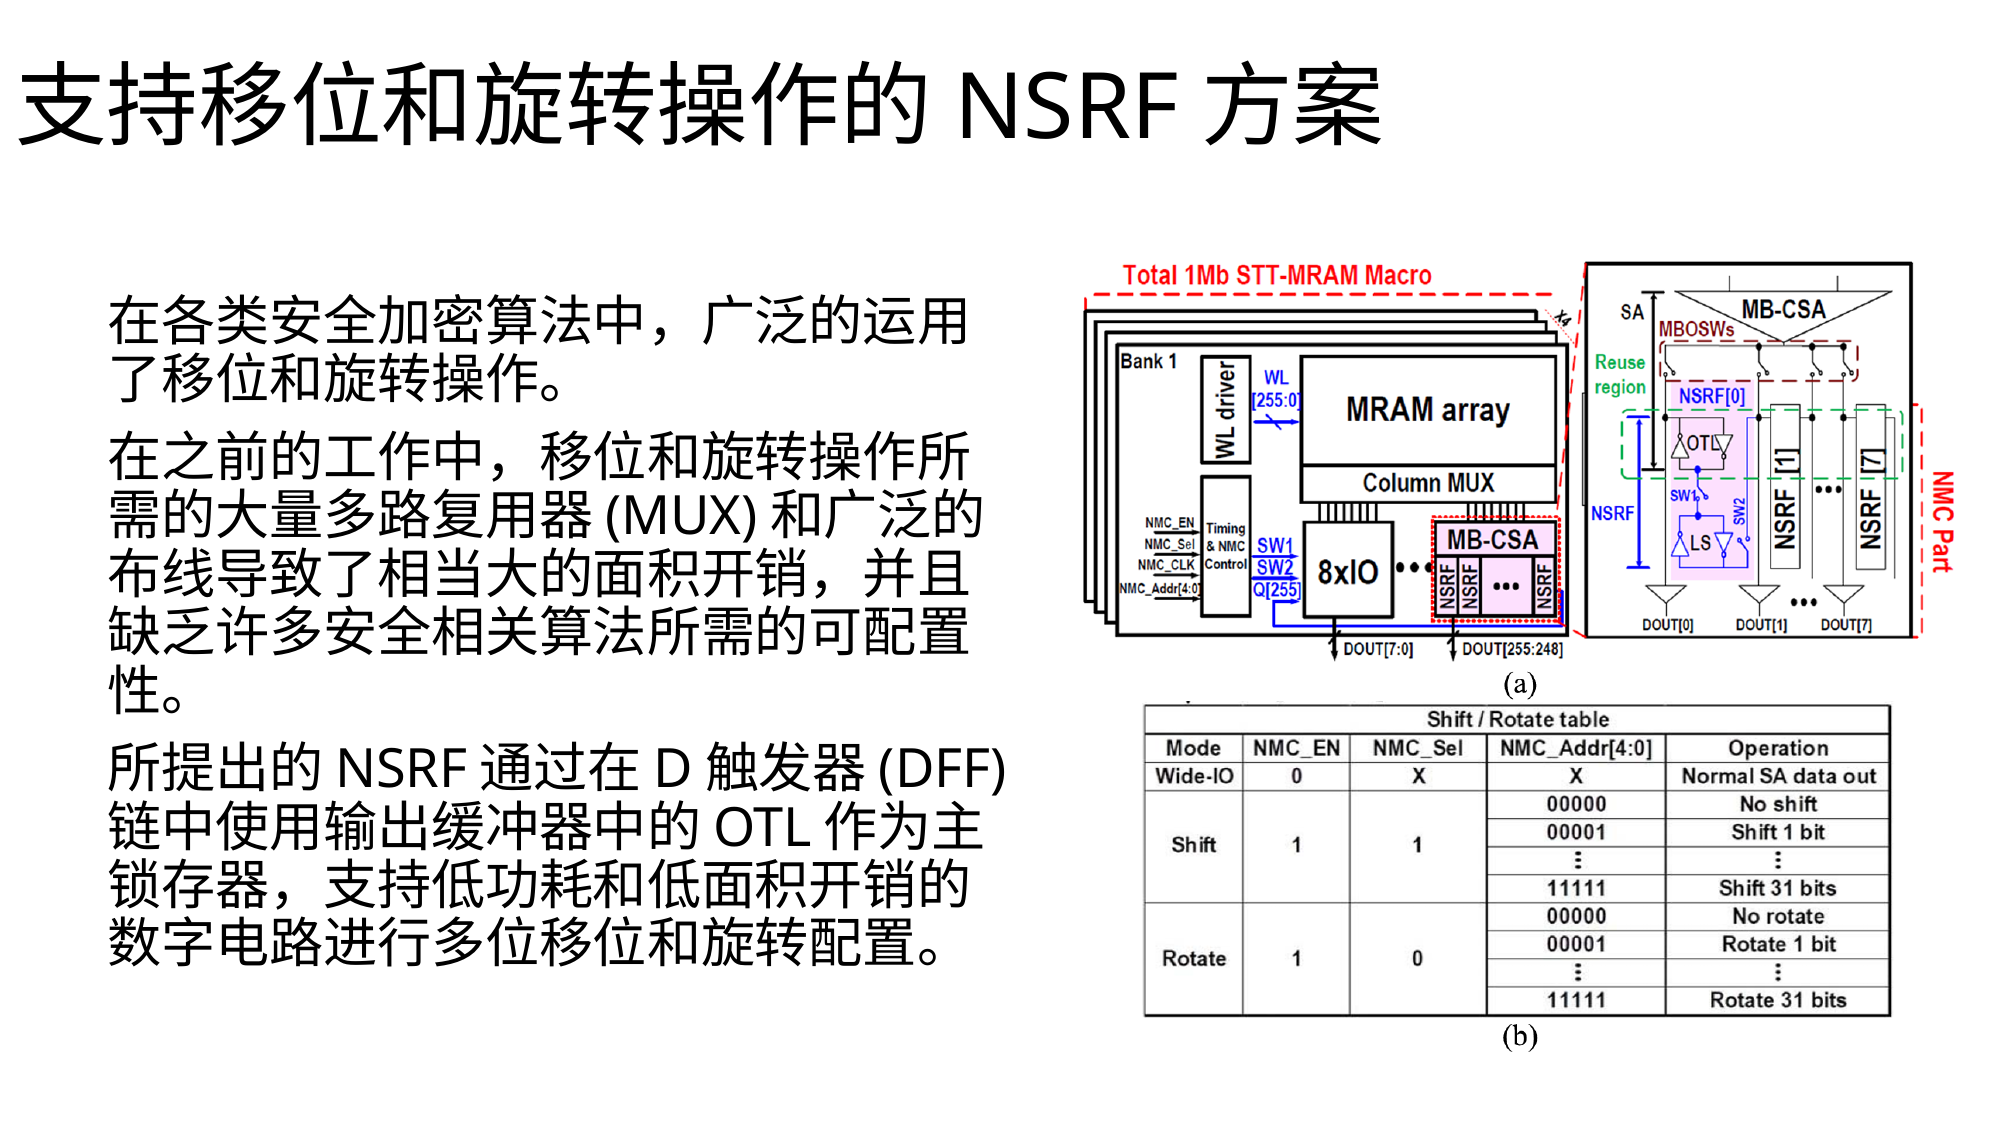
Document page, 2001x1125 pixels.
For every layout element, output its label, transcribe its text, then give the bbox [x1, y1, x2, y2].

picture [1036, 217, 1980, 1069]
list 在各类安全加密算法中，广泛的运用了移位和旋转操作。 在之前的工作中，移位和旋转操作所需的大量多路复用器(MUX)和广泛的布线导致了相当大的面积开销，并且缺乏许多安全相关算法所需的可配置性。 所提出的NSRF通过在D触发器(DFF)链中使用输出缓冲器中的OTL作为主锁存器，支持低功耗和低面积开销的数字电路进行多位移位和旋转配置。 [92, 286, 1027, 1000]
title 支持移位和旋转操作的NSRF方案 [0, 0, 1725, 218]
